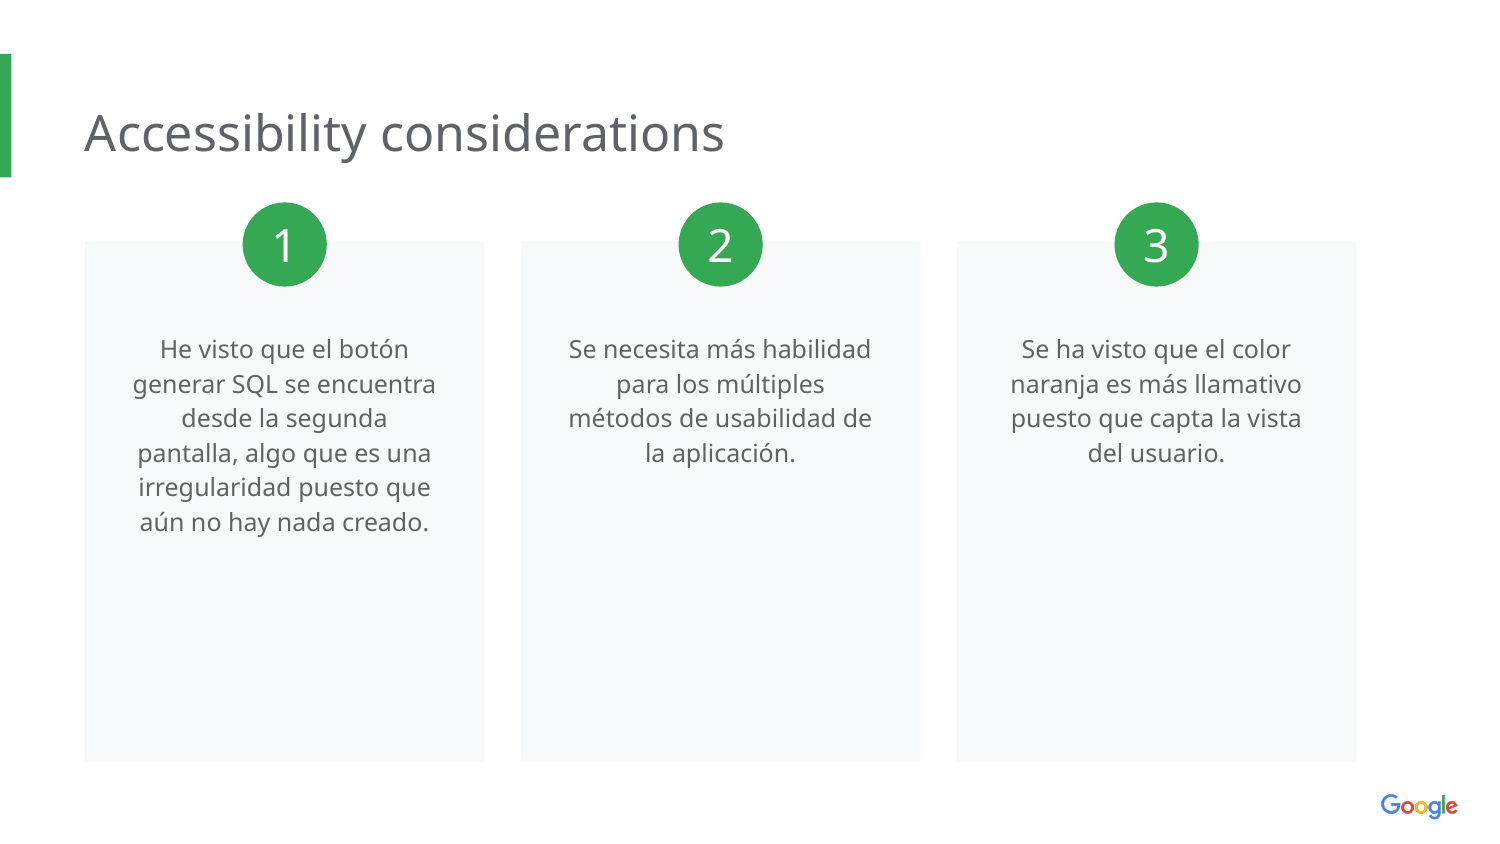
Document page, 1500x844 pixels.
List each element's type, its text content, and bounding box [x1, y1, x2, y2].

text_box Accessibility considerations [84, 85, 1234, 176]
text_box Se necesita más habilidad para los múltiples métodos de usabilidad de la aplicación. [552, 314, 889, 483]
text_box 1 [242, 202, 327, 287]
text_box 2 [678, 202, 763, 287]
text_box 3 [1114, 202, 1199, 287]
text_box Se ha visto que el color naranja es más llamativo puesto que capta la vista del usuario. [988, 314, 1325, 483]
text_box [956, 241, 1357, 763]
text_box [84, 241, 485, 763]
text_box He visto que el botón generar SQL se encuentra desde la segunda pantalla, algo que es una irregularidad puesto que aún no hay nada creado. [116, 314, 453, 552]
picture [1381, 794, 1458, 820]
text_box [520, 241, 921, 763]
